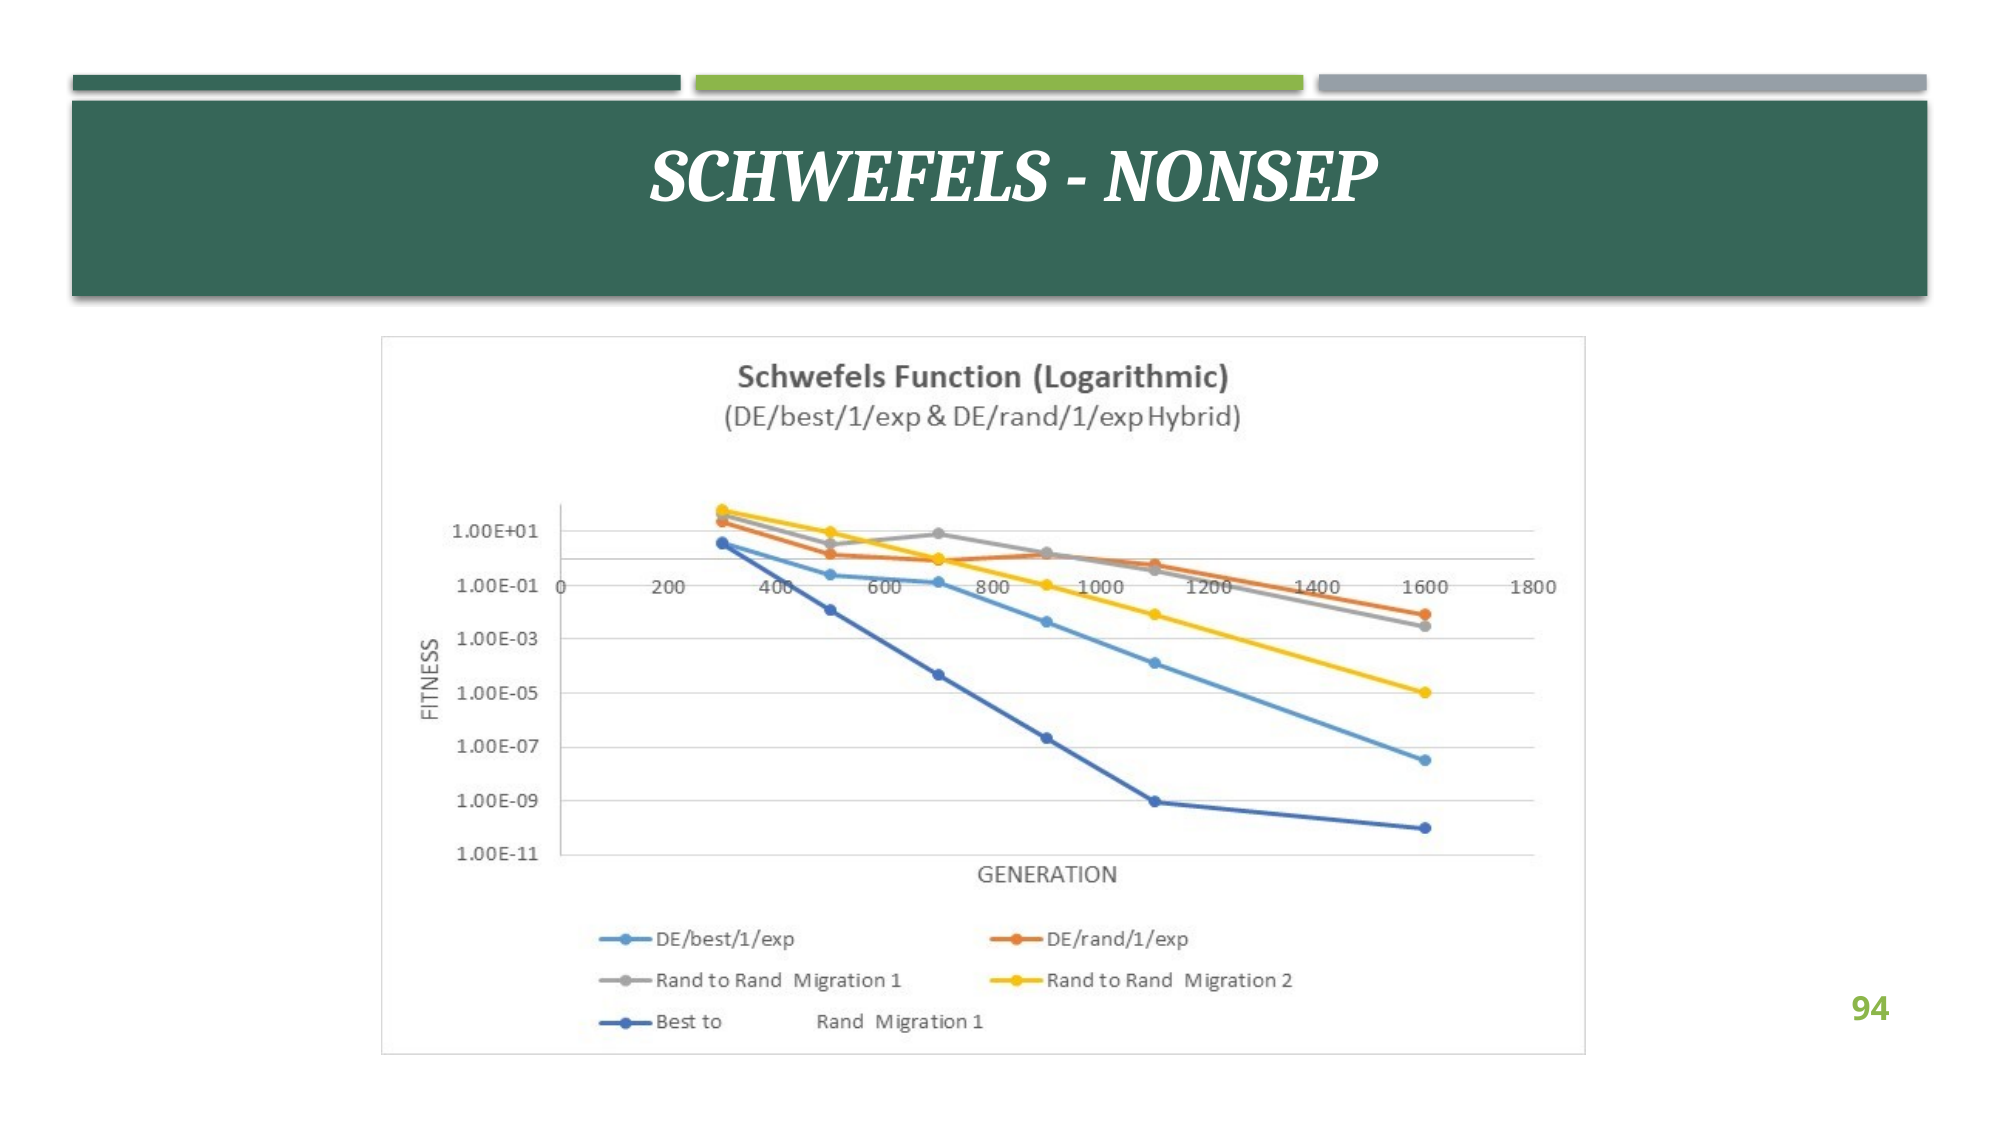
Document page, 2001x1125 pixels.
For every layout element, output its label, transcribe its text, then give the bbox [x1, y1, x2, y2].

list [380, 335, 1587, 1056]
slide_number 94 [1732, 977, 1905, 1037]
